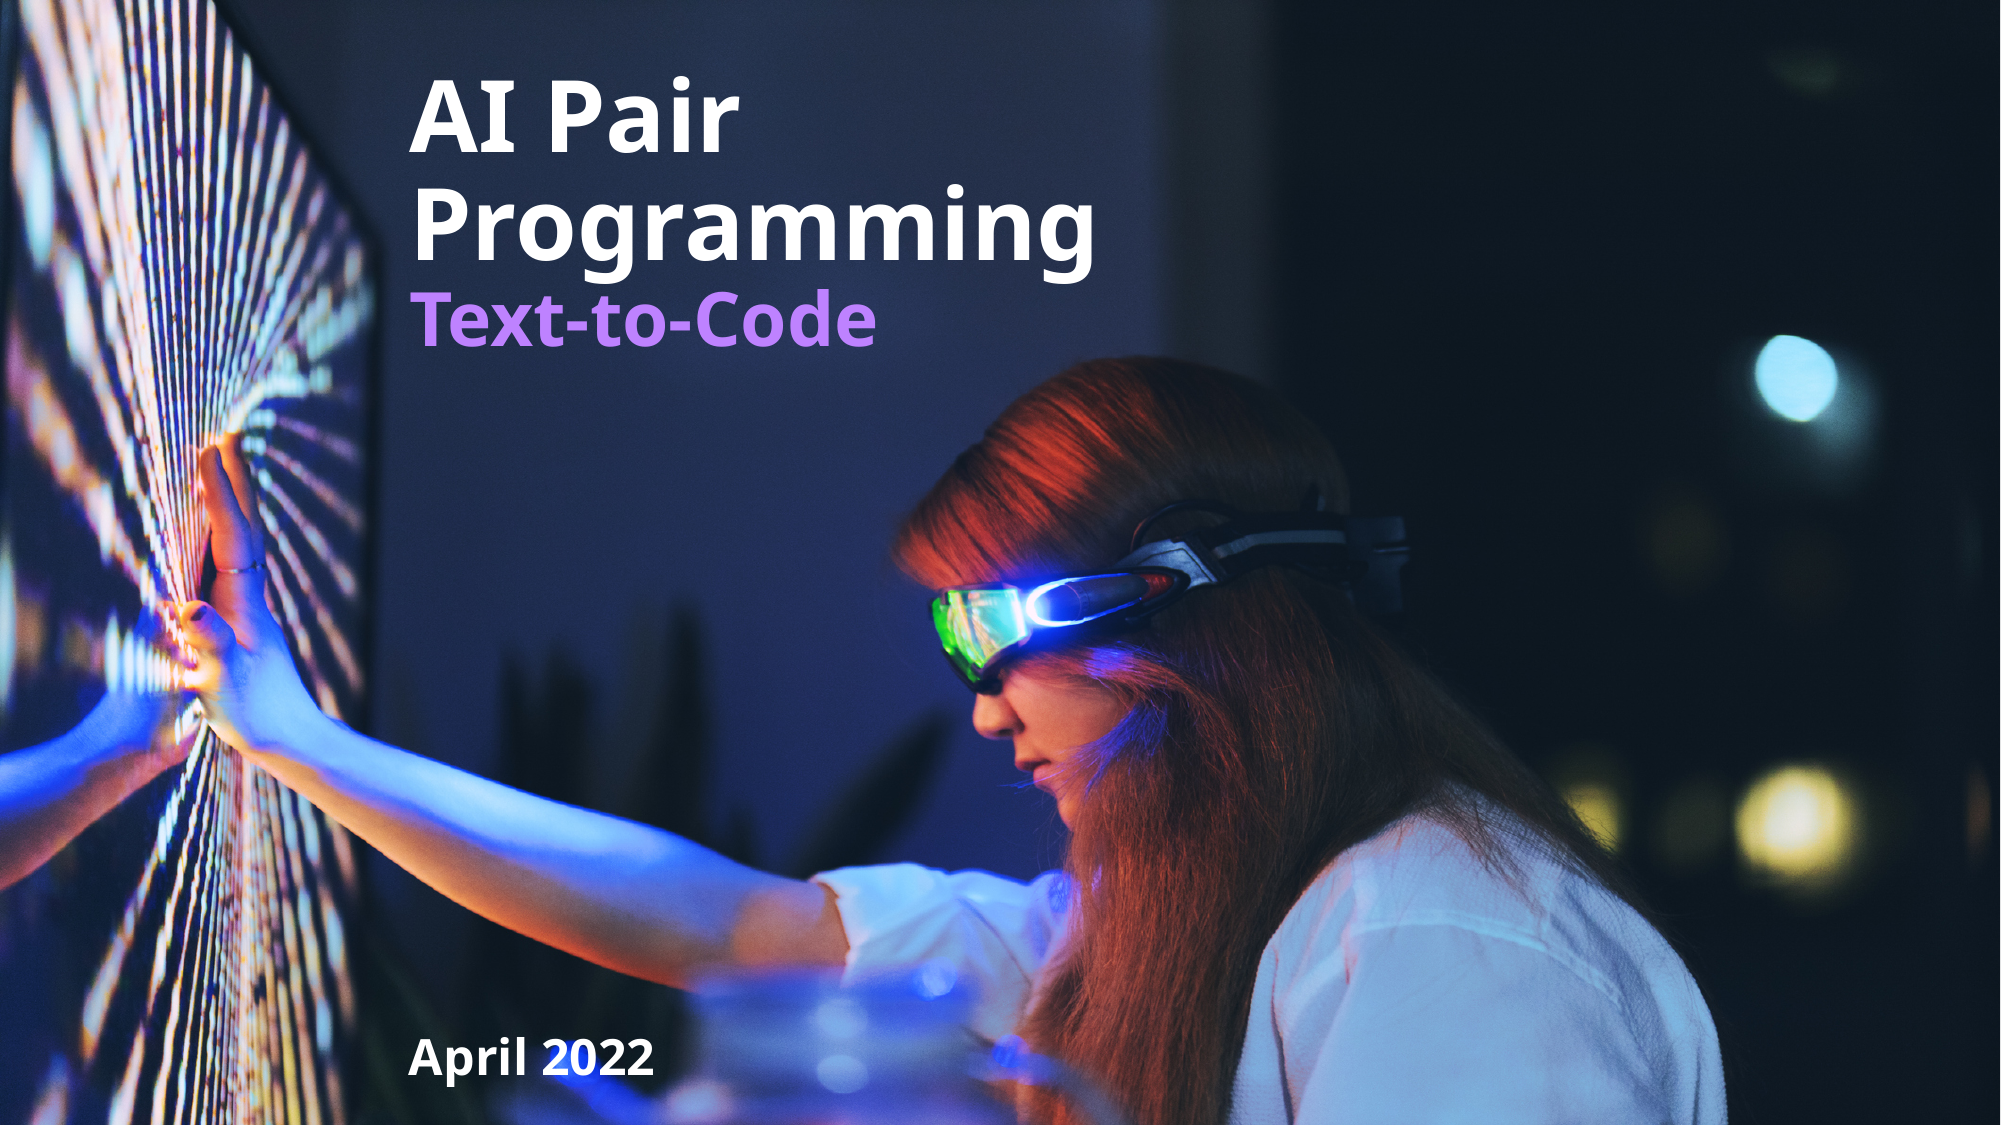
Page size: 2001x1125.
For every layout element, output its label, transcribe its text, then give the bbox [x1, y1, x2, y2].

text_box April 2022 [409, 1025, 1150, 1125]
picture [0, 0, 2001, 1125]
title AI Pair Programming Text-to-Code [409, 0, 1452, 364]
